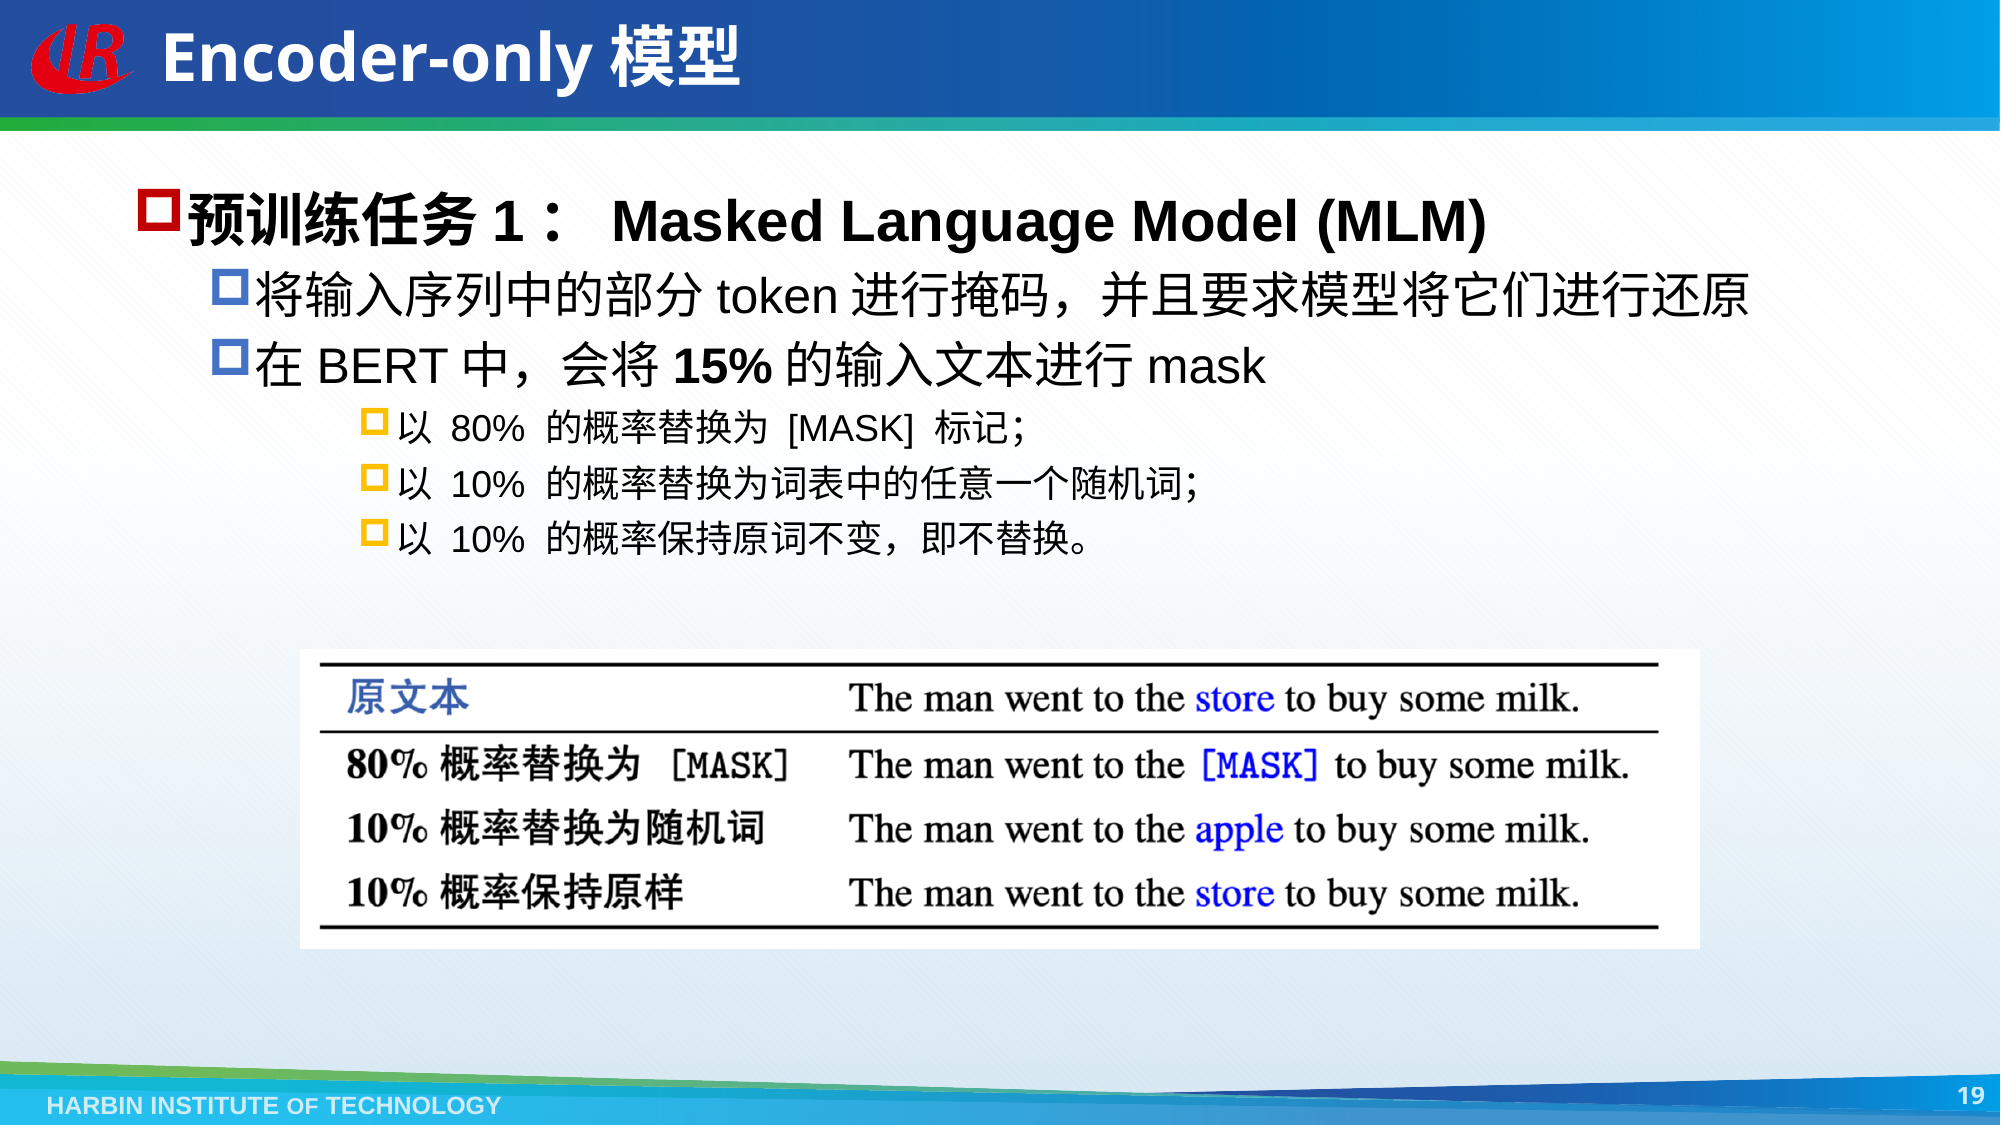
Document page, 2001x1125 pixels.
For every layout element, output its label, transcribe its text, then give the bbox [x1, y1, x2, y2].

footer HARBIN INSTITUTE OF TECHNOLOGY [31, 1081, 843, 1125]
picture [0, 0, 2000, 131]
picture [0, 1061, 2000, 1125]
slide_number 19 [1623, 1072, 2000, 1110]
list 预训练任务1：Masked Language Model (MLM) 将输入序列中的部分token进行掩码，并且要求模型将它们进行还原 在BERT中，会将15%的输入文本进行mask 以 80% 的概率替换为 [MASK] 标记； 以 10% 的概率替换为词表中的任意一个随机词； 以 10% 的概率保持原词不变，即不替换。 [118, 175, 1890, 1047]
title Encoder-only模型 [145, 16, 1035, 96]
picture [299, 649, 1700, 949]
